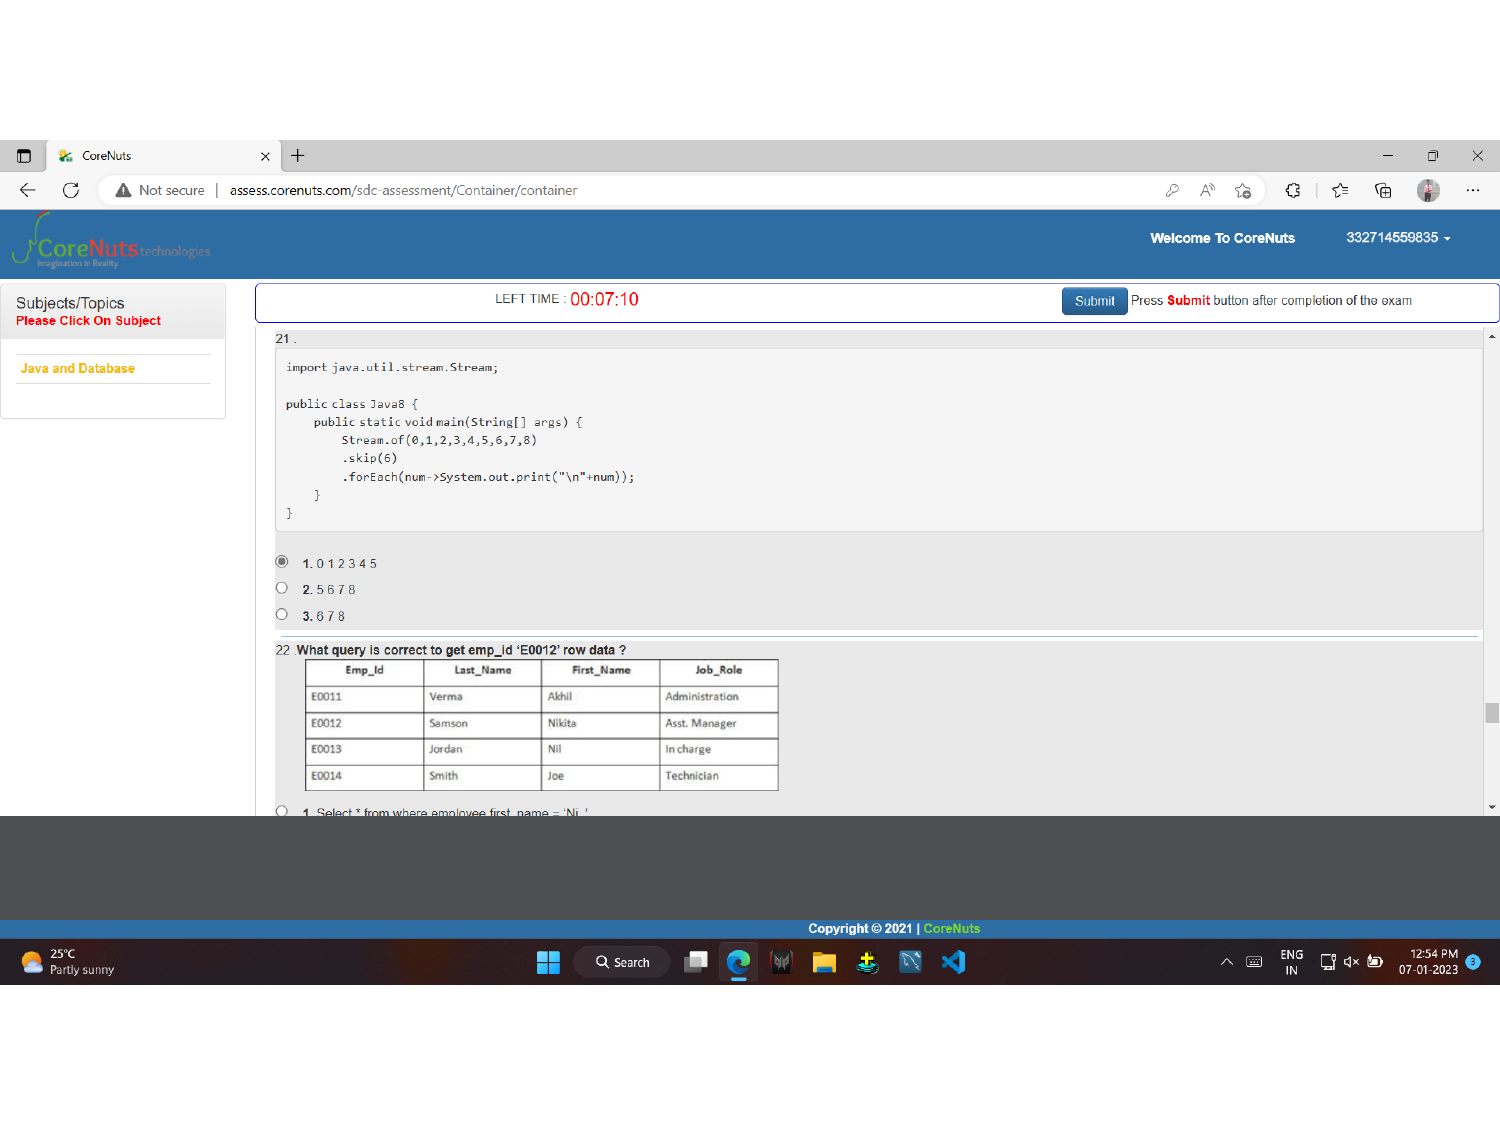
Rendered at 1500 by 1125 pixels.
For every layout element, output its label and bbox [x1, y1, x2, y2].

picture [0, 140, 1500, 985]
